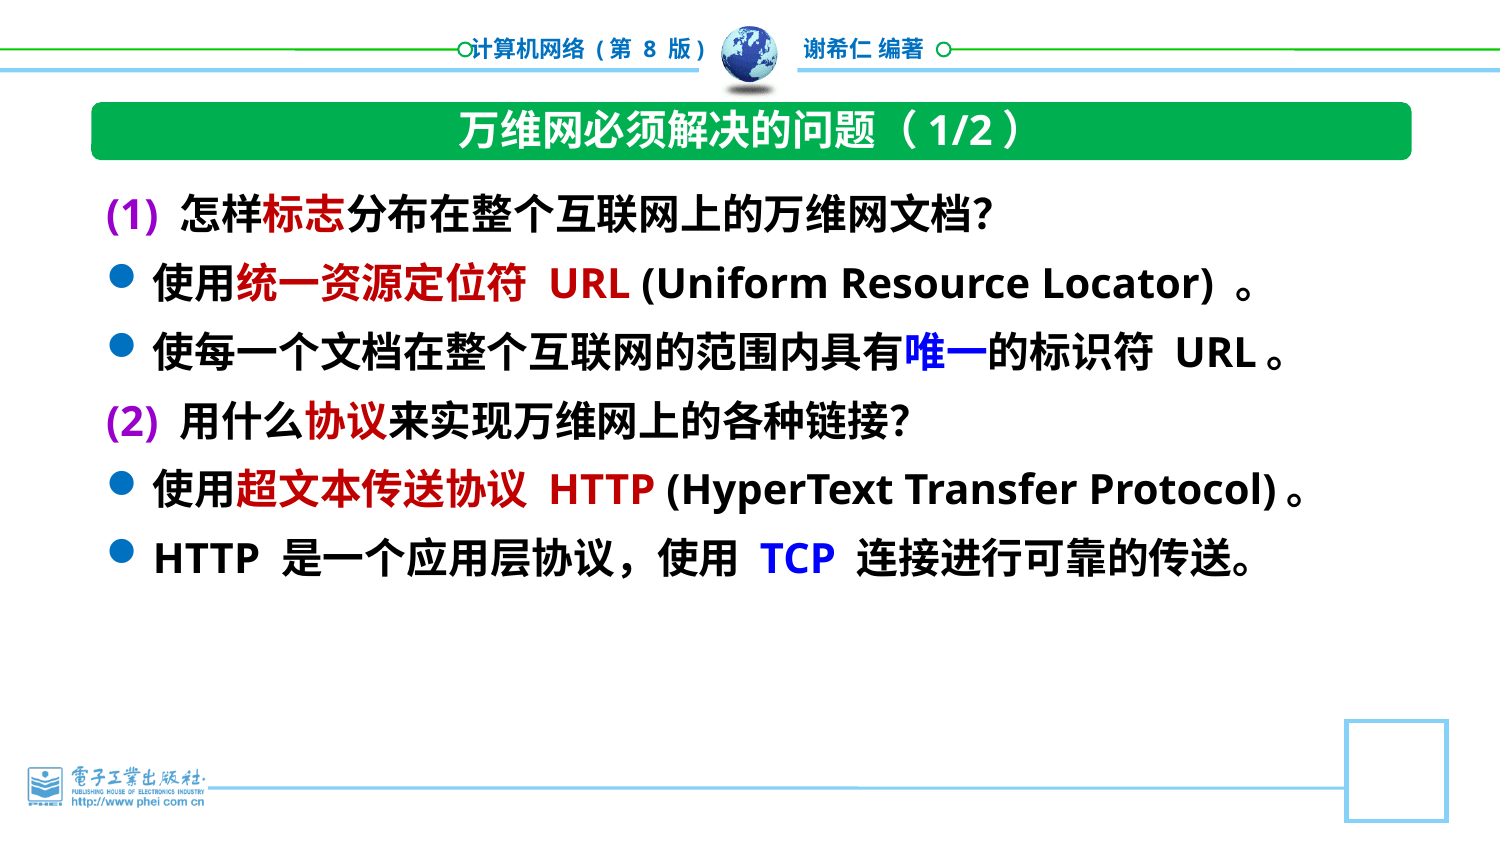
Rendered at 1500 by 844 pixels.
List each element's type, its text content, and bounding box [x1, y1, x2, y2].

picture [23, 764, 208, 809]
text_box [1060, 102, 1412, 161]
text_box 万维网必须解决的问题（1/2） [443, 96, 1060, 162]
picture [719, 24, 779, 96]
text_box (1) 怎样标志分布在整个互联网上的万维网文档？ 使用统一资源定位符 URL (Uniform Resource Locator) 。 使每一个文档在整个互联网的范围内具有唯一的标识符 URL。 (2) 用什么协议来实现万维网上的各种链接？ 使用超文本传送协议 HTTP (HyperText Transfer Protocol)。 HTTP 是一个应用层协议，使用 TCP 连接进行可靠的传送。 [91, 162, 1412, 590]
text_box [91, 102, 443, 161]
